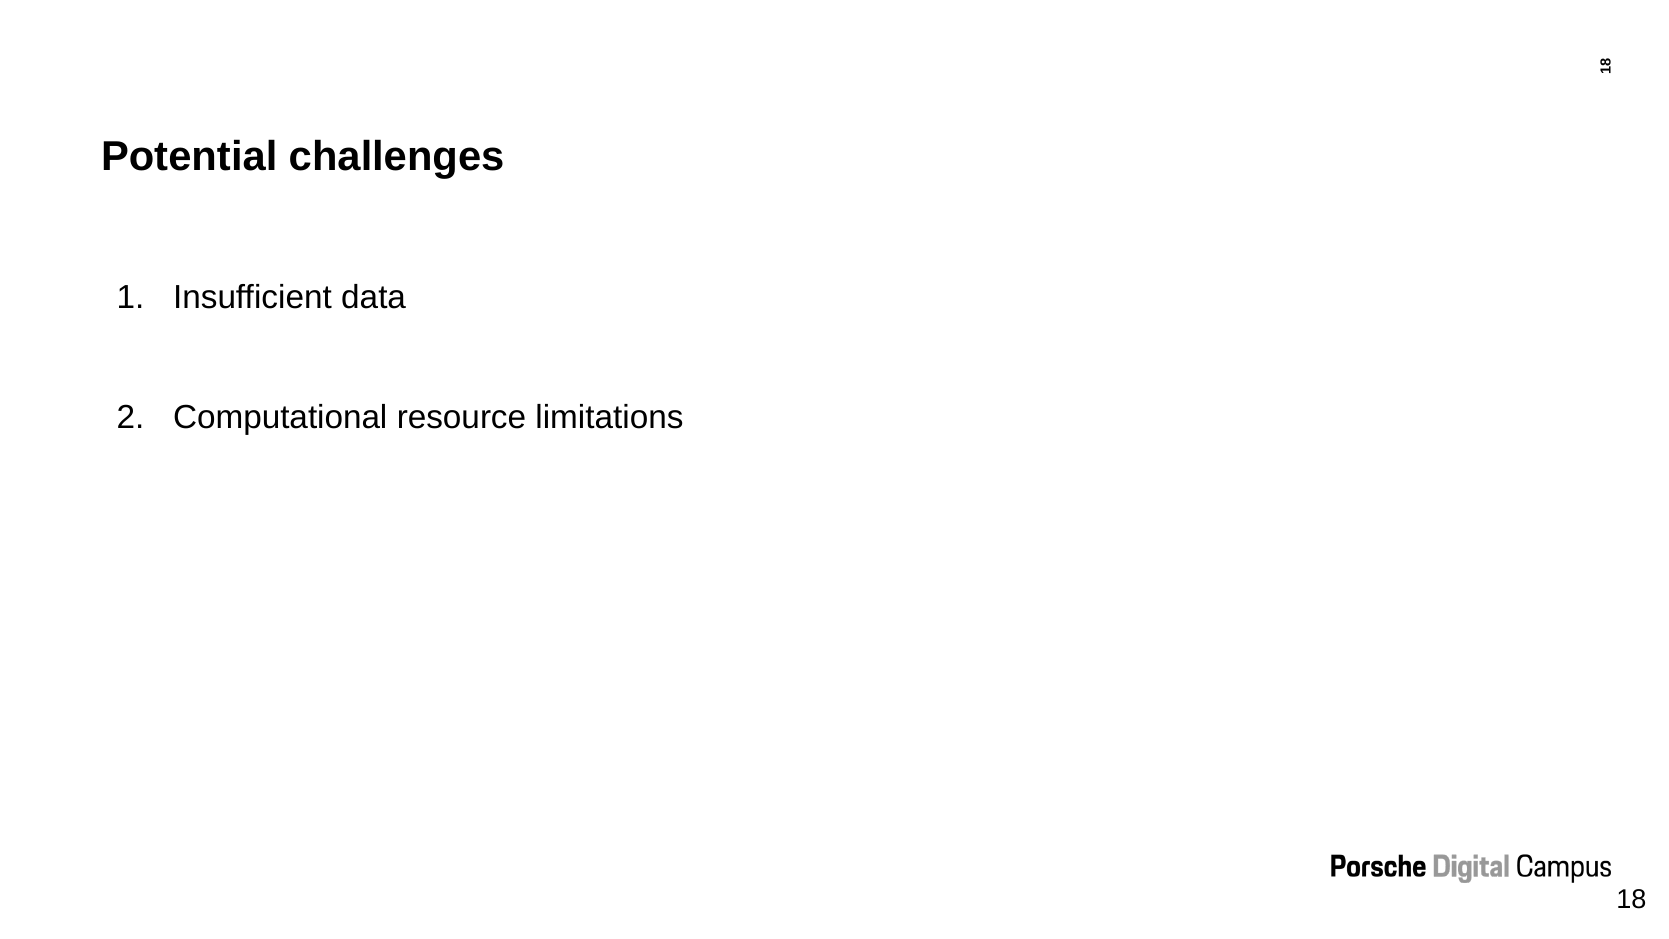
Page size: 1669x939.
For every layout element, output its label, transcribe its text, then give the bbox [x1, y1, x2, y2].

text_box Potential challenges [86, 127, 1608, 185]
slide_number 18 [1561, 866, 1662, 939]
picture [1324, 838, 1624, 899]
text_box Insufficient data Computational resource limitations [101, 267, 1608, 483]
